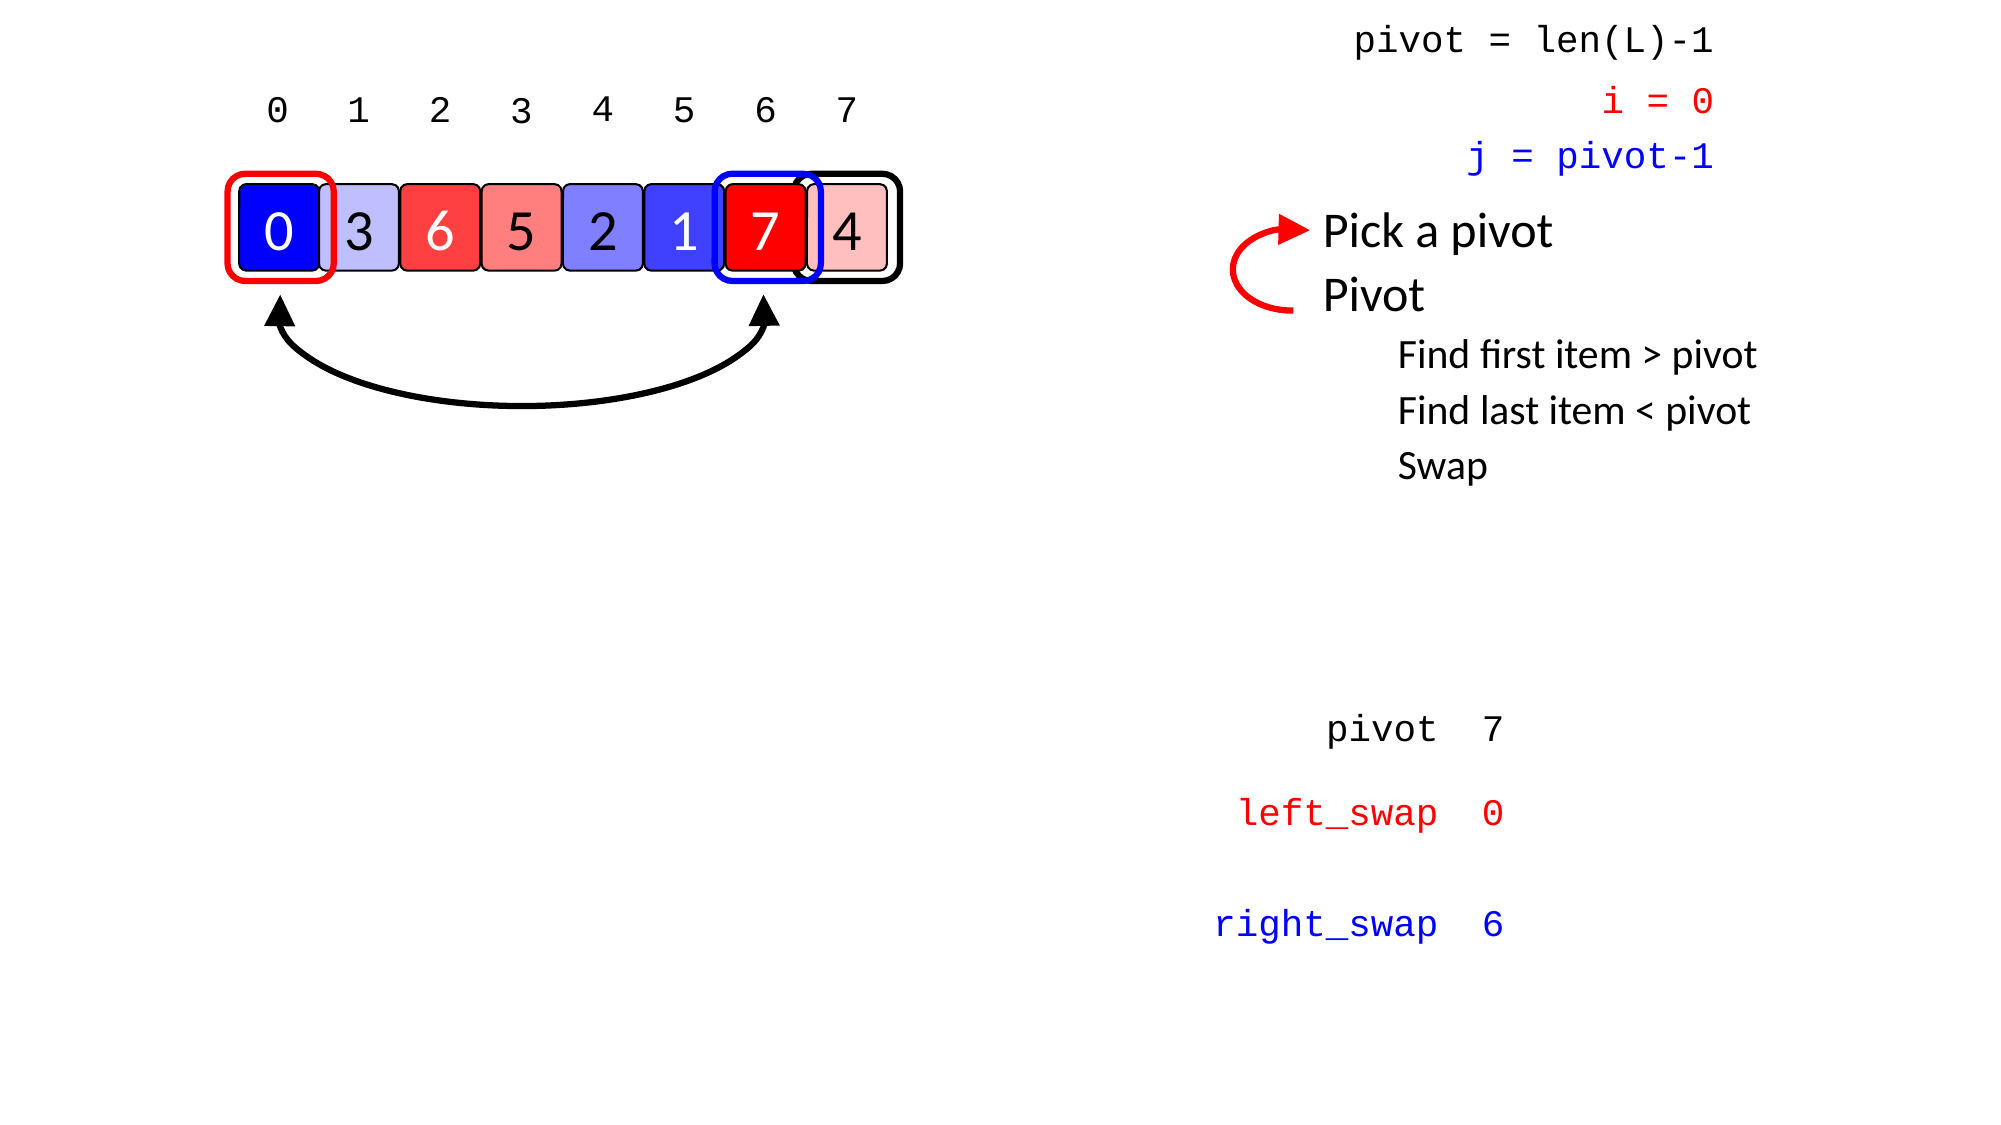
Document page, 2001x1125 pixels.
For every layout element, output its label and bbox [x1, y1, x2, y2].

text_box [495, 78, 548, 139]
text_box [1220, 780, 1454, 841]
text_box [1338, 7, 1729, 184]
text_box [414, 78, 467, 138]
text_box [658, 77, 711, 137]
text_box [1467, 891, 1520, 951]
text_box [820, 77, 874, 138]
text_box [1232, 218, 1310, 312]
text_box [1198, 891, 1453, 951]
text_box [226, 172, 902, 283]
text_box [1467, 780, 1520, 841]
text_box [266, 294, 777, 407]
text_box [332, 78, 386, 138]
text_box [1467, 696, 1520, 757]
text_box [251, 77, 304, 138]
text_box [576, 76, 630, 137]
list [1232, 196, 2000, 501]
text_box [1311, 696, 1454, 757]
text_box [739, 77, 792, 137]
